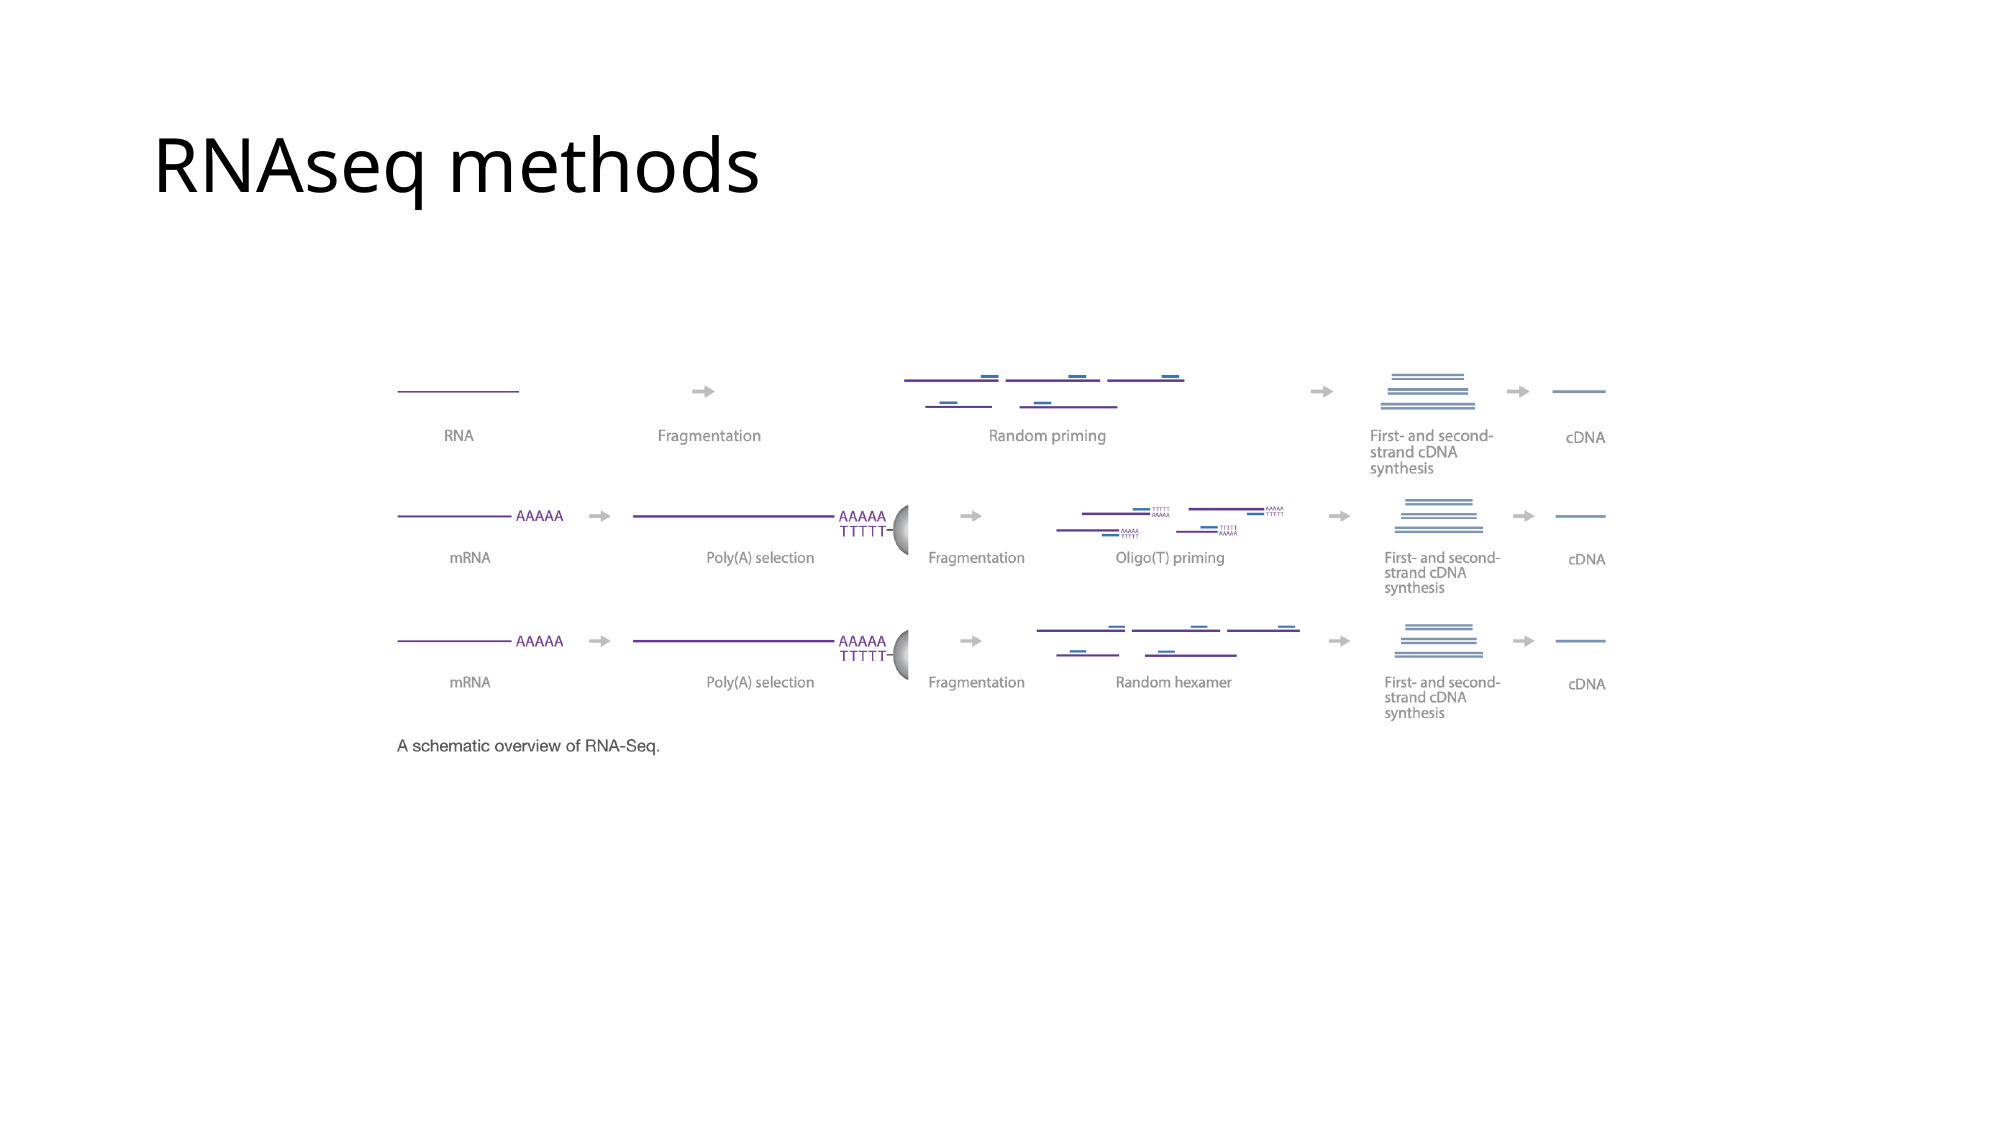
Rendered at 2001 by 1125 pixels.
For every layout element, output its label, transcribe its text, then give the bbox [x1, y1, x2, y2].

title RNAseq methods [137, 59, 1863, 278]
picture [362, 340, 1638, 785]
